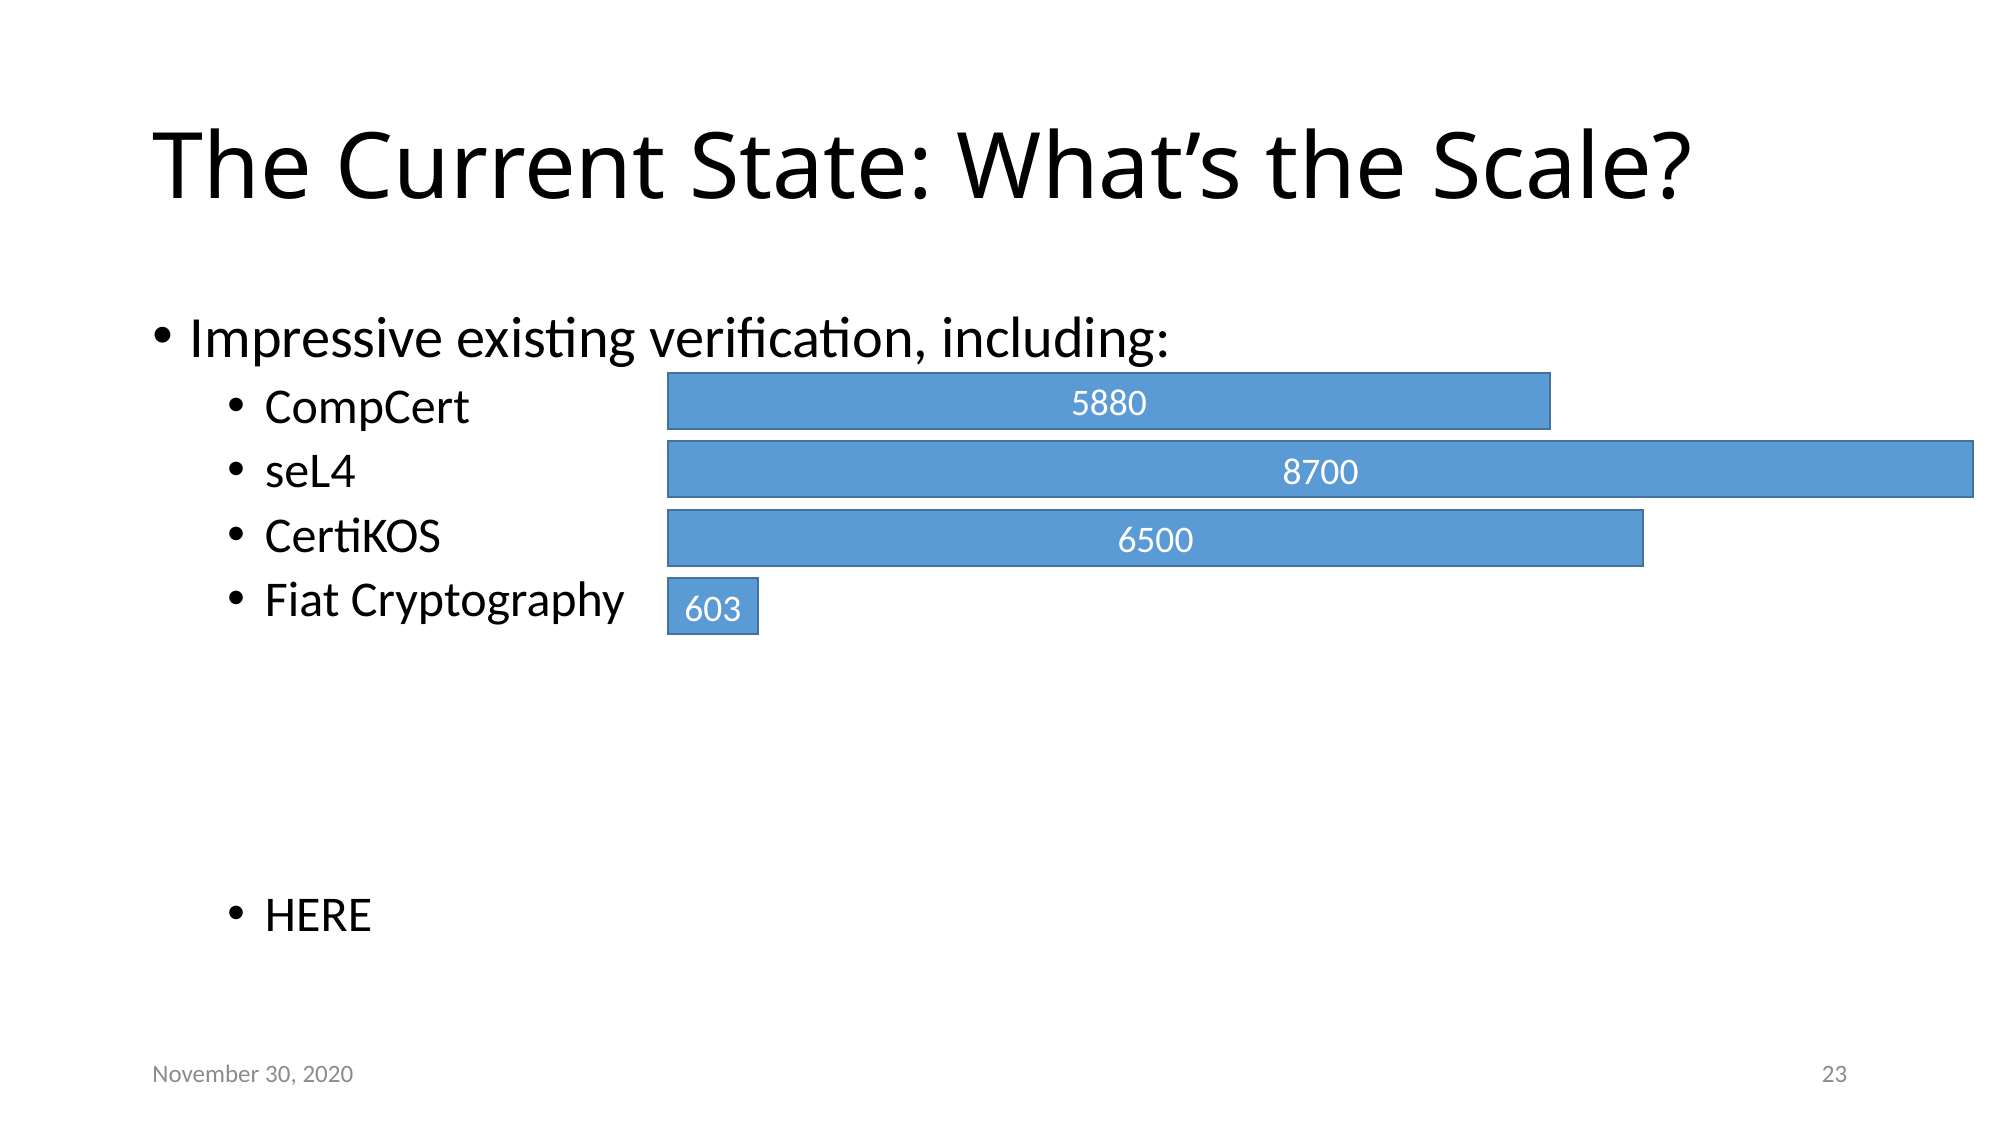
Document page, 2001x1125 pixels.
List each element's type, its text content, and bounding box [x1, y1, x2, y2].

title The Current State: What’s the Scale? [137, 59, 1863, 278]
slide_number 23 [1412, 1042, 1863, 1103]
text_box 6500 [667, 509, 1644, 567]
text_box 8700 [667, 440, 1974, 498]
text_box 603 [667, 577, 759, 635]
list Impressive existing verification, including: CompCert seL4 CertiKOS Fiat Cryptography HERE [137, 299, 1863, 1014]
text_box 5880 [667, 372, 1551, 430]
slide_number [137, 1042, 588, 1103]
